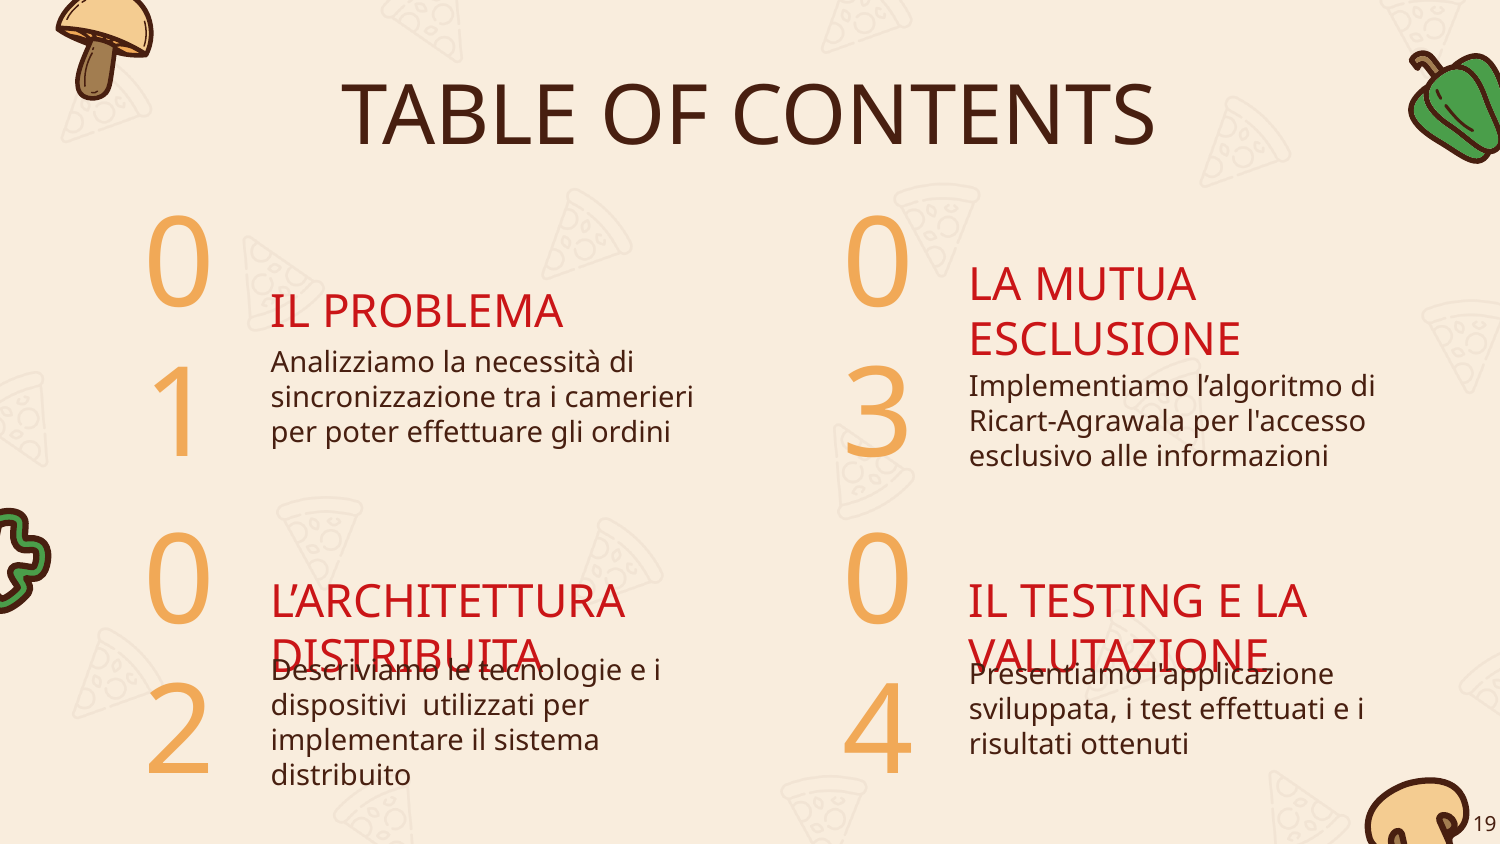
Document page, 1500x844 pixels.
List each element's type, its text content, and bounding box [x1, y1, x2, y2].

subtitle Analizziamo la necessità di sincronizzazione tra i camerieri per poter effettuare gli ordini [270, 348, 745, 443]
subtitle L’ARCHITETTURA DISTRIBUITA [270, 591, 774, 662]
subtitle Implementiamo l’algoritmo di Ricart-Agrawala per l'accesso esclusivo alle informazioni [968, 372, 1451, 467]
subtitle IL PROBLEMA [270, 274, 750, 345]
subtitle Descriviamo le tecnologie e i dispositivi utilizzati per implementare il sistema distribuito [270, 674, 745, 769]
title 02 [118, 566, 242, 731]
title 04 [816, 566, 940, 731]
picture [1453, 836, 1458, 844]
subtitle LA MUTUA ESCLUSIONE [968, 274, 1421, 345]
title 01 [118, 249, 242, 414]
picture [0, 527, 33, 594]
picture [0, 0, 1500, 844]
title 03 [816, 249, 940, 414]
subtitle Presentiamo l'applicazione sviluppata, i test effettuati e i risultati ottenuti [968, 661, 1436, 756]
subtitle IL TESTING E LA VALUTAZIONE [968, 591, 1477, 662]
text_box 19 [1458, 803, 1500, 844]
title TABLE OF CONTENTS [118, 64, 1382, 159]
